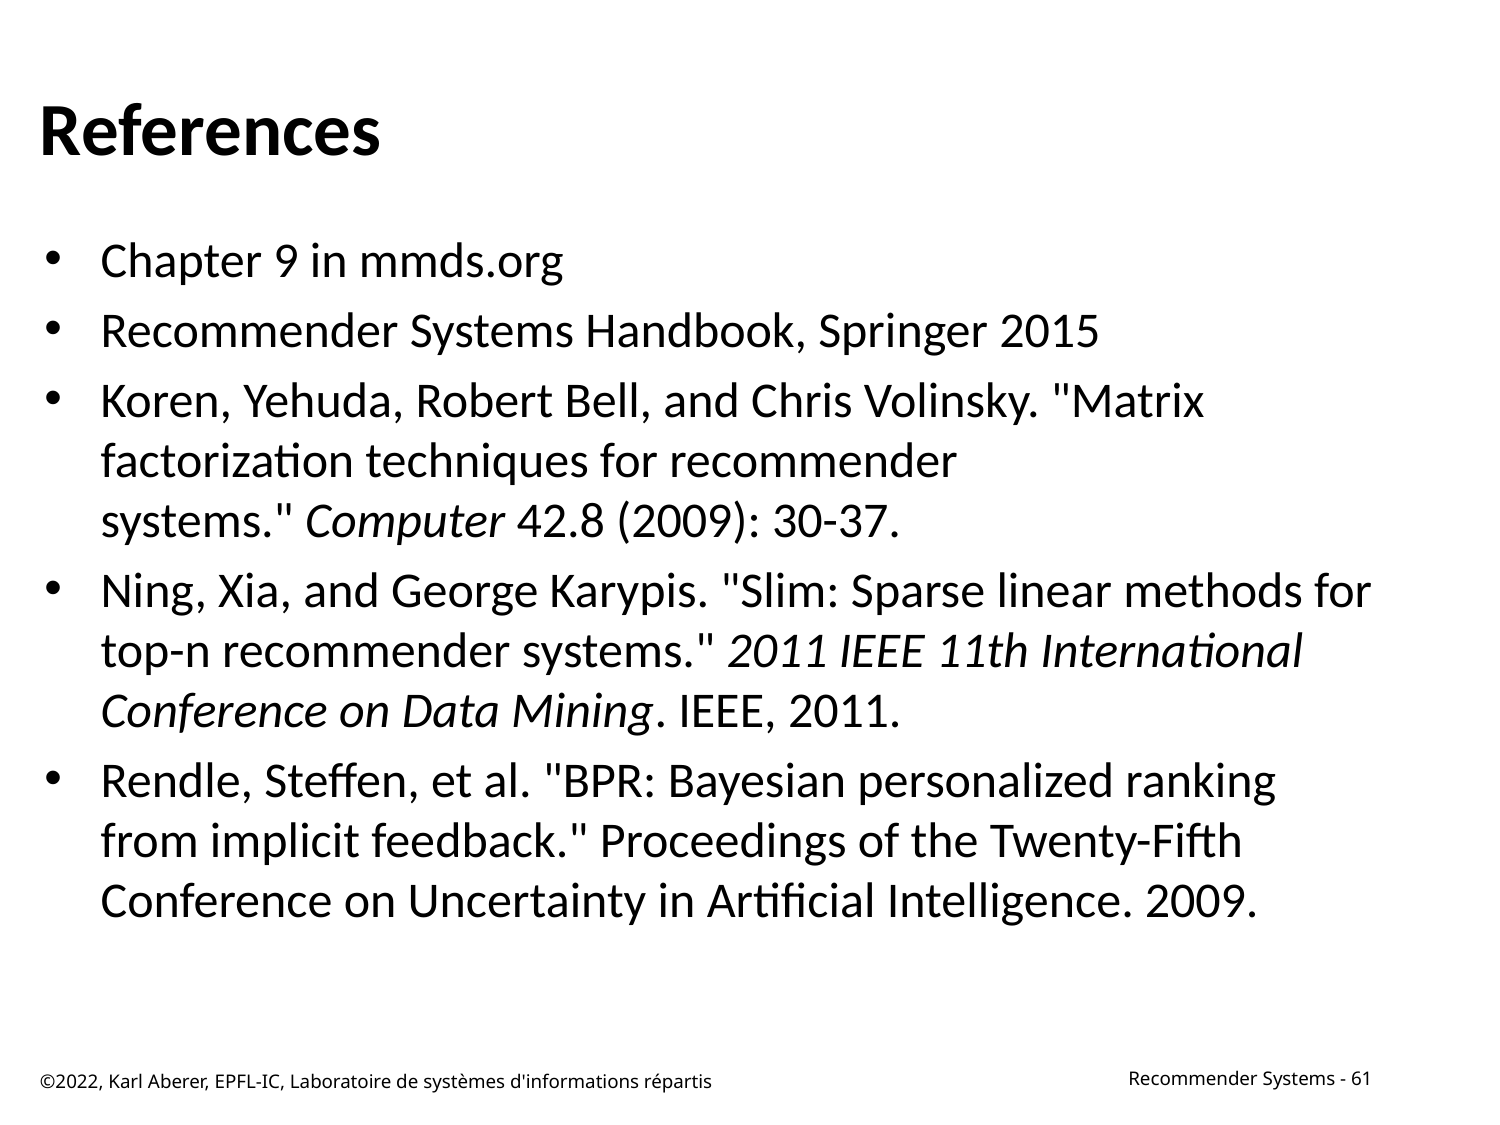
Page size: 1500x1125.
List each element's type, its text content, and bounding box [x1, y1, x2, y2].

footer ©2022, Karl Aberer, EPFL-IC, Laboratoire de systèmes d'informations répartis [24, 1062, 988, 1101]
list Chapter 9 in mmds.org Recommender Systems Handbook, Springer 2015 Koren, Yehuda, Robert Bell, and Chris Volinsky. "Matrix factorization techniques for recommender systems." Computer 42.8 (2009): 30-37. Ning, Xia, and George Karypis. "Slim: Sparse linear methods for top-n recommender systems." 2011 IEEE 11th International Conference on Data Mining. IEEE, 2011. Rendle, Steffen, et al. "BPR: Bayesian personalized ranking from implicit feedback." Proceedings of the Twenty-Fifth Conference on Uncertainty in Artificial Intelligence. 2009. [29, 219, 1393, 1046]
title References [24, 49, 1388, 201]
